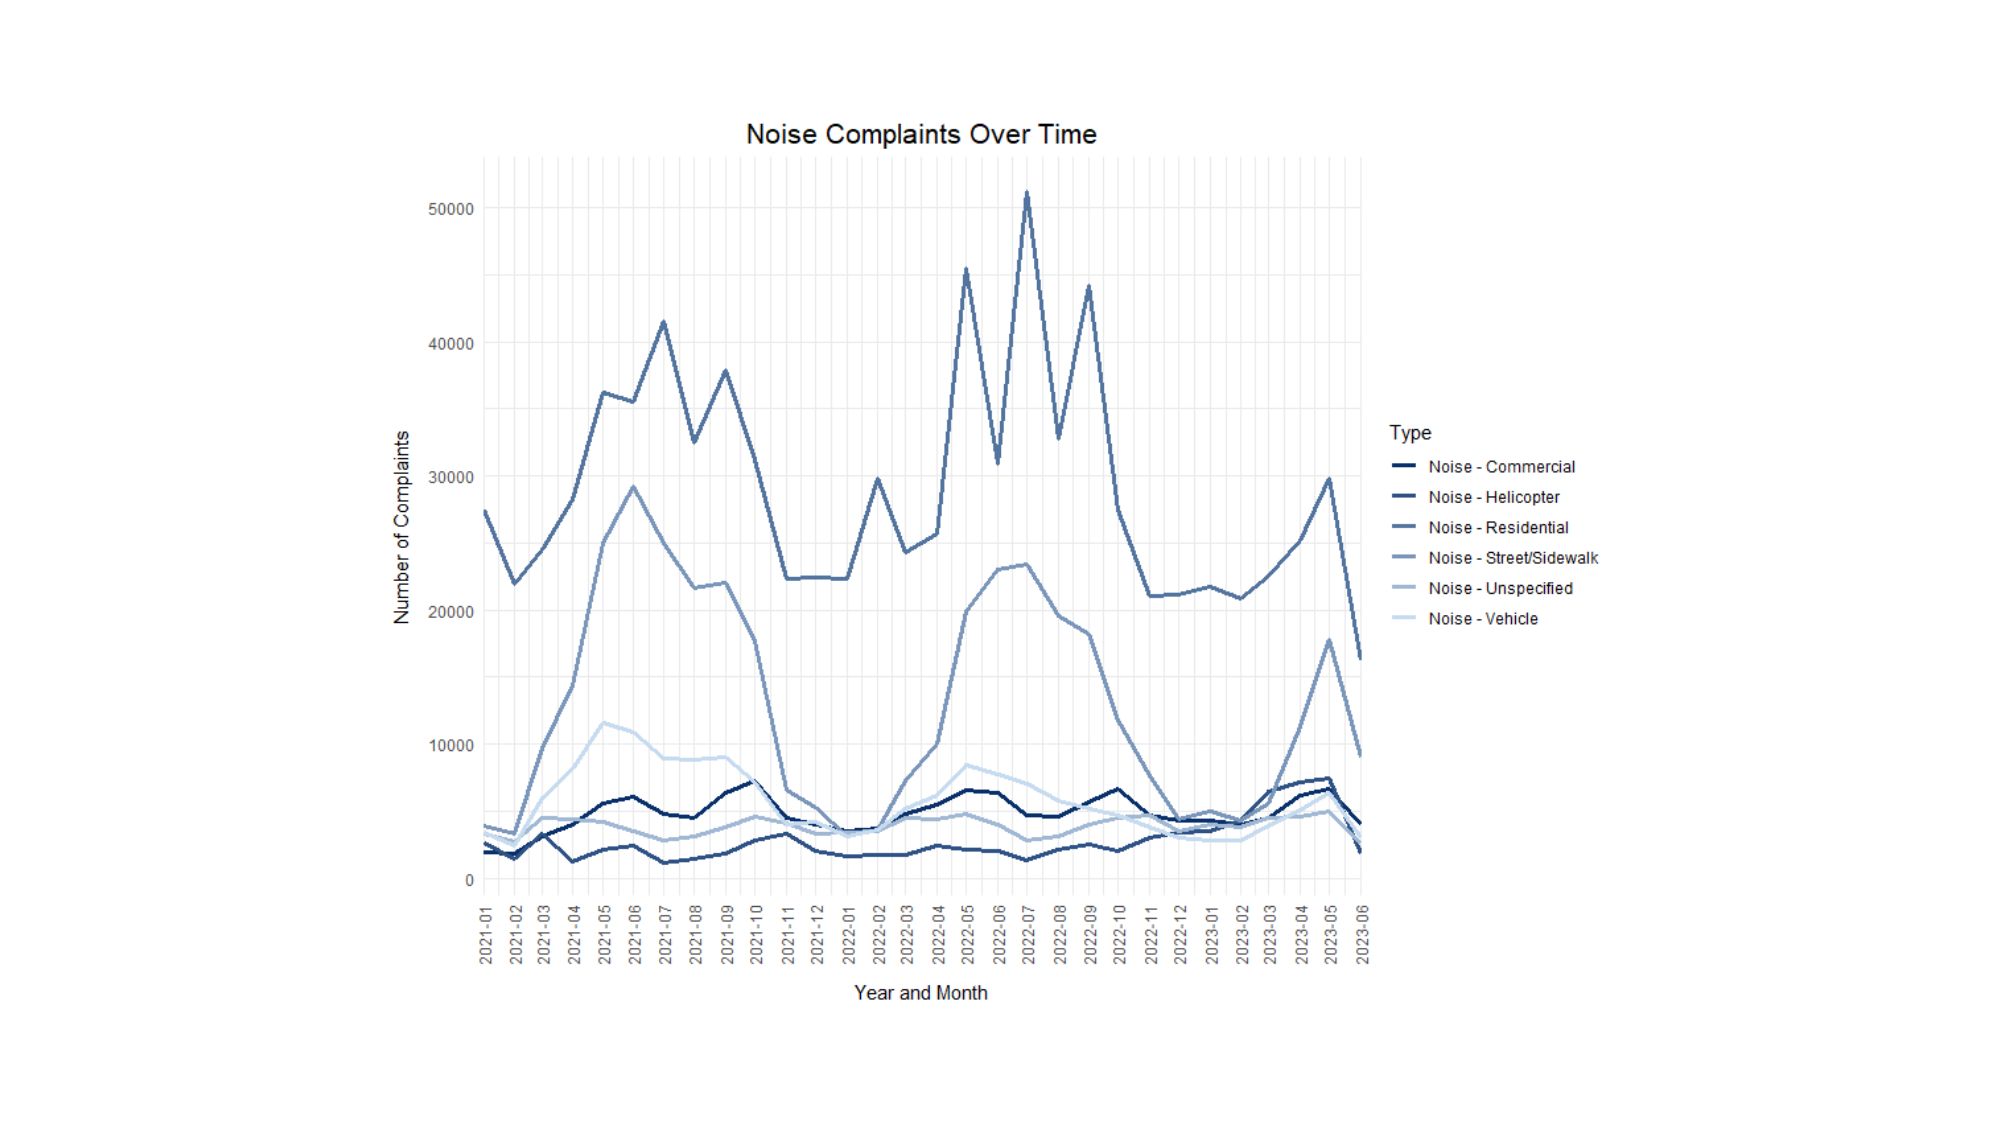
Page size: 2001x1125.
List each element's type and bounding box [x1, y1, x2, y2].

list [382, 112, 1618, 1013]
